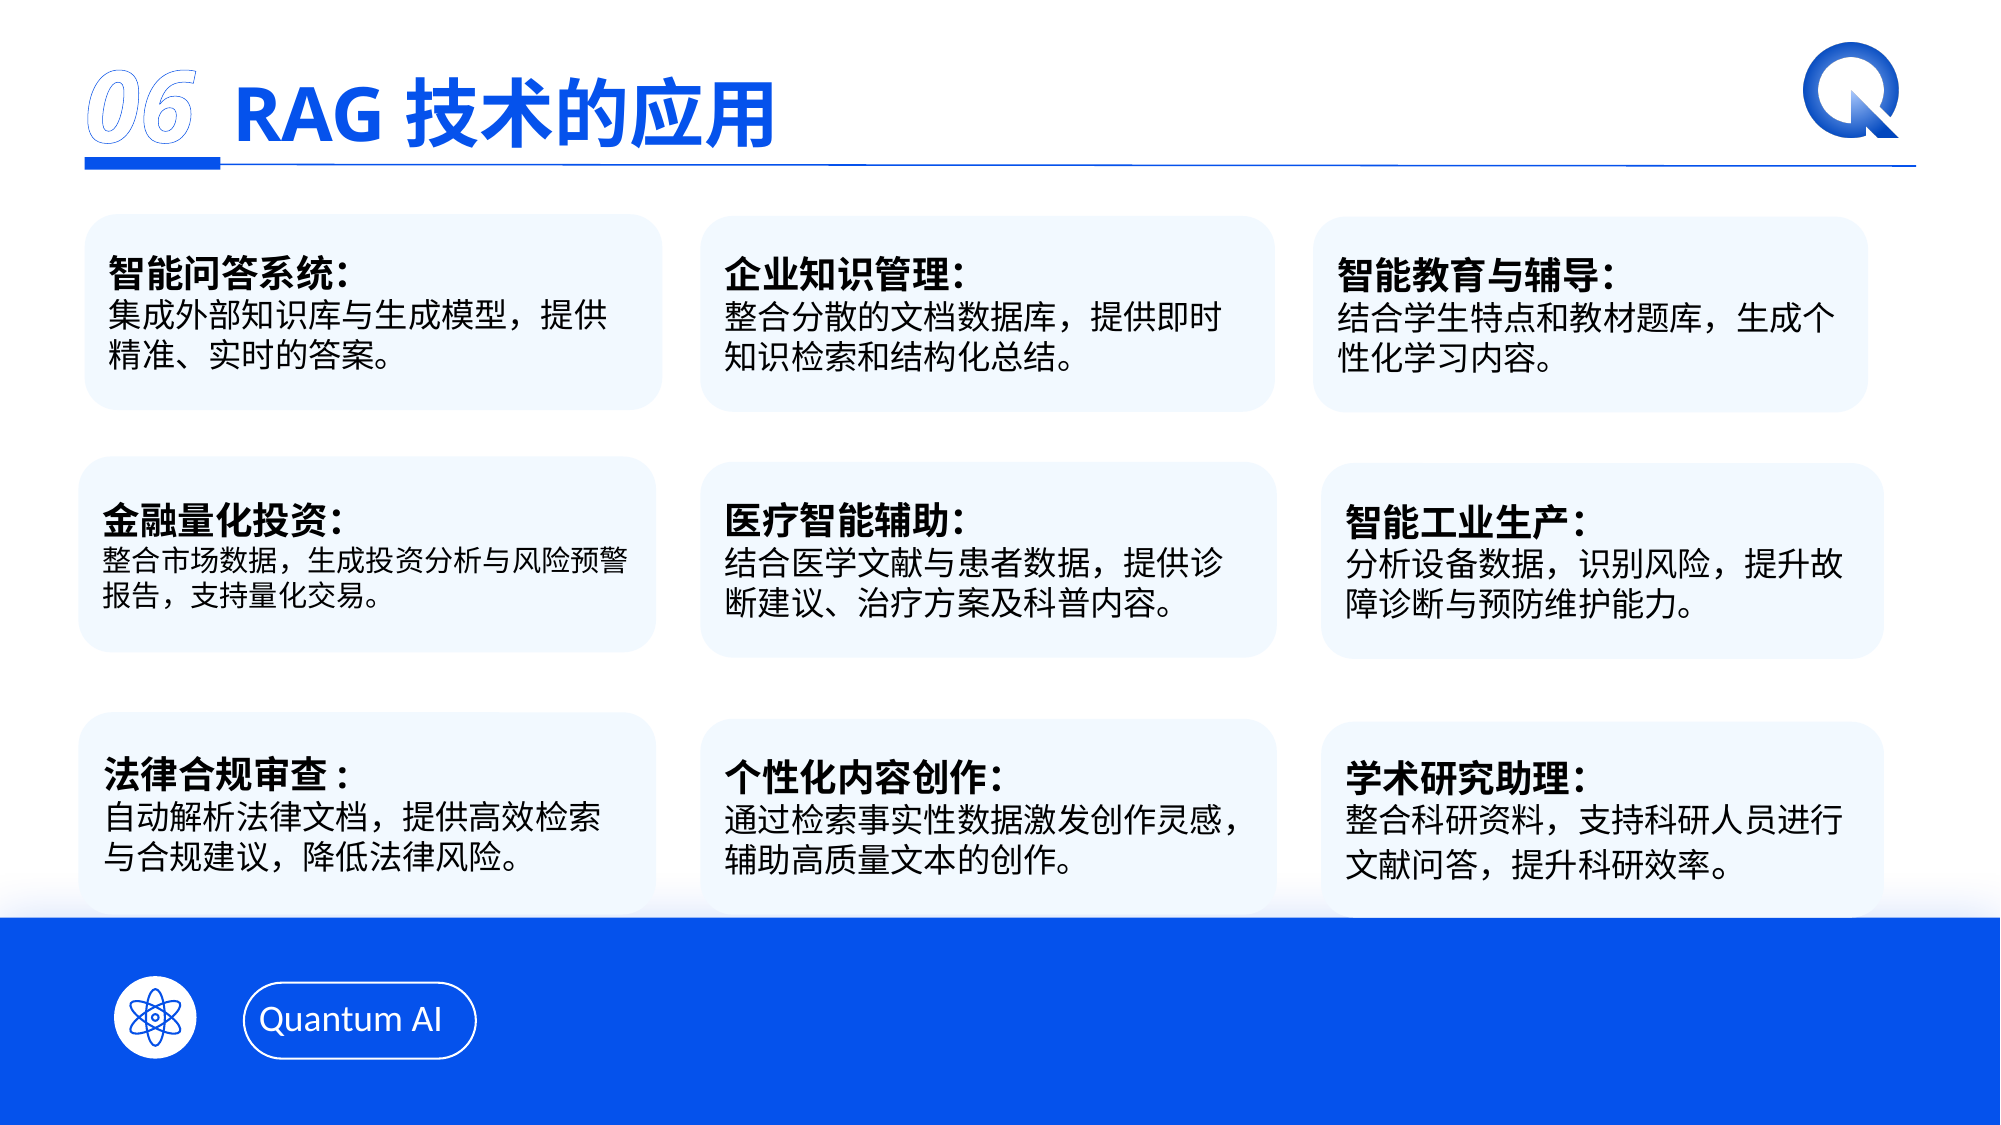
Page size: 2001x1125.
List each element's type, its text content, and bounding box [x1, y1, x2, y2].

text_box 智能问答系统： 集成外部知识库与生成模型，提供精准、实时的答案。 [83, 213, 664, 412]
text_box 个性化内容创作： 通过检索事实性数据激发创作灵感，辅助高质量文本的创作。 [699, 717, 1278, 916]
text_box [249, 1040, 471, 1059]
text_box [266, 982, 454, 986]
text_box 学术研究助理： 整合科研资料，支持科研人员进行文献问答，提升科研效率。 [1320, 720, 1886, 919]
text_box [126, 988, 185, 1047]
text_box 企业知识管理： 整合分散的文档数据库，提供即时知识检索和结构化总结。 [699, 214, 1276, 413]
picture [1802, 42, 1899, 138]
text_box Quantum AI [244, 986, 549, 1040]
text_box 医疗智能辅助： 结合医学文献与患者数据，提供诊断建议、治疗方案及科普内容。 [699, 460, 1278, 659]
text_box 智能工业生产： 分析设备数据，识别风险，提升故障诊断与预防维护能力。 [1320, 461, 1886, 660]
text_box 智能教育与辅导： 结合学生特点和教材题库，生成个性化学习内容。 [1311, 215, 1870, 414]
text_box [84, 157, 221, 170]
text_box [219, 163, 1916, 167]
text_box [0, 917, 2000, 1125]
text_box 金融量化投资： 整合市场数据，生成投资分析与风险预警报告，支持量化交易。 [77, 455, 658, 654]
text_box 06 [84, 58, 303, 135]
text_box [114, 976, 197, 1059]
text_box 法律合规审查: 自动解析法律文档，提供高效检索与合规建议，降低法律风险。 [77, 711, 658, 916]
text_box RAG技术的应用 [232, 68, 940, 145]
